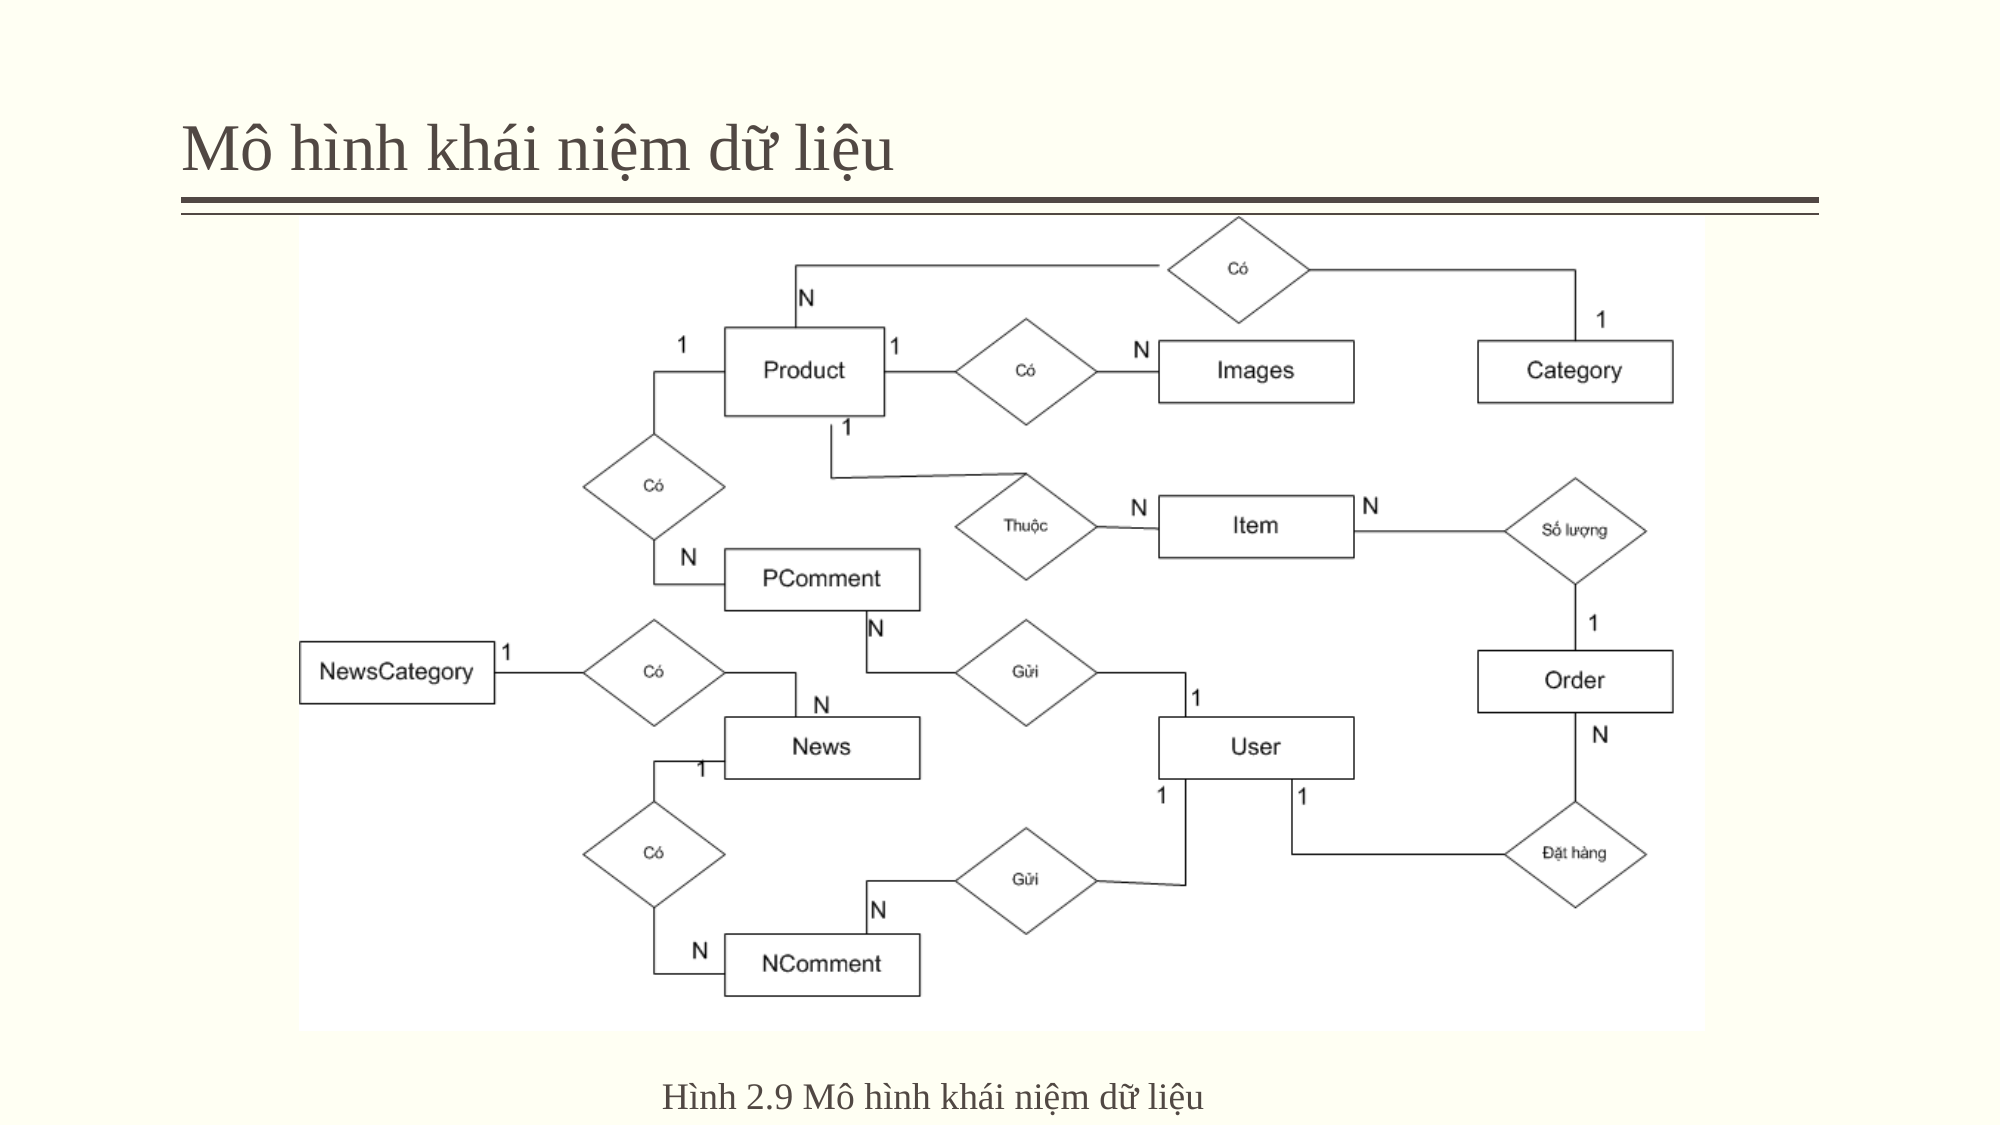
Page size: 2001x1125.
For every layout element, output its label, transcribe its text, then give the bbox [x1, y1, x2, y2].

picture [299, 216, 1705, 1031]
title Mô hình khái niệm dữ liệu [181, 12, 1819, 193]
text_box Hình 2.9 Mô hình khái niệm dữ liệu [647, 1064, 1572, 1125]
